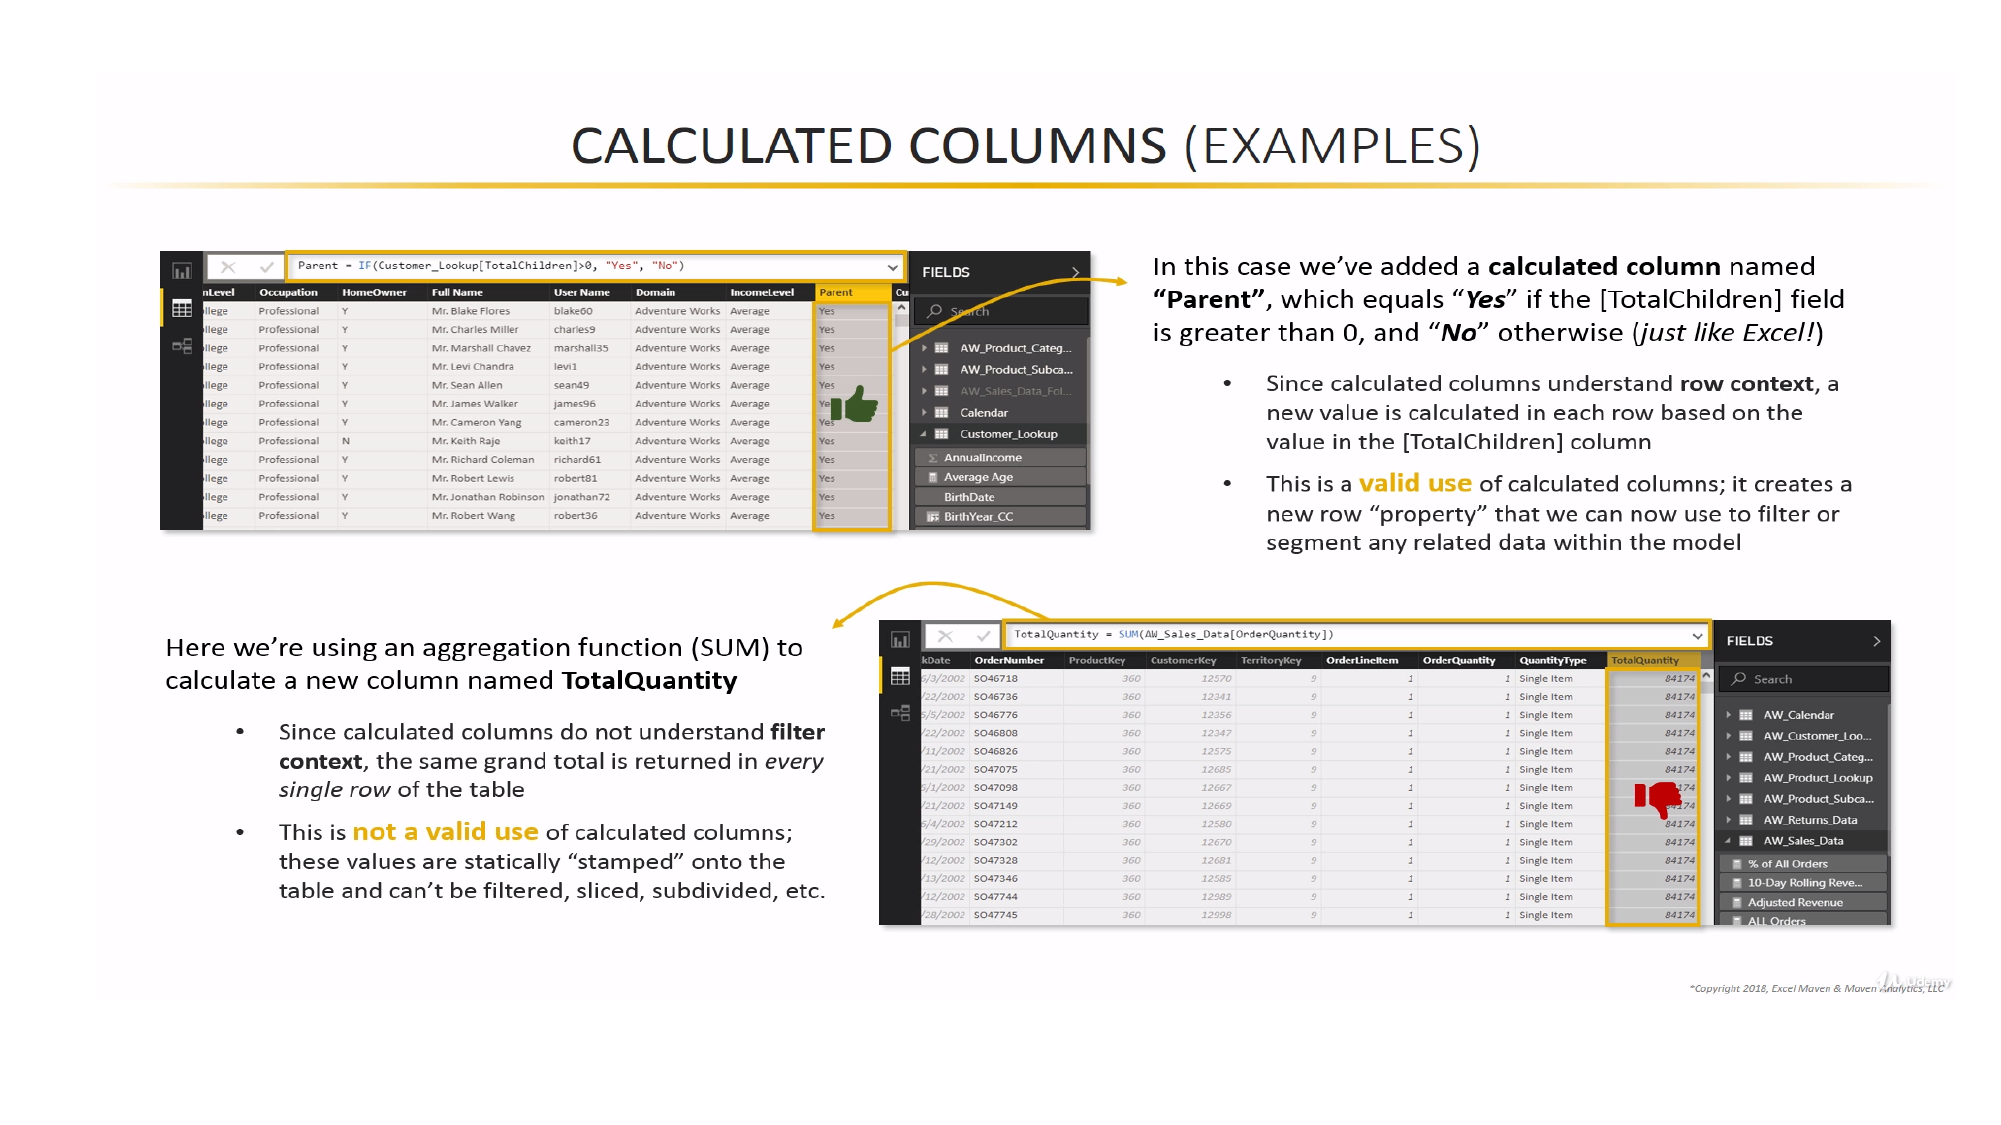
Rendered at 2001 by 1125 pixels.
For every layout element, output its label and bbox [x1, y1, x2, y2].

list [95, 73, 1957, 1000]
